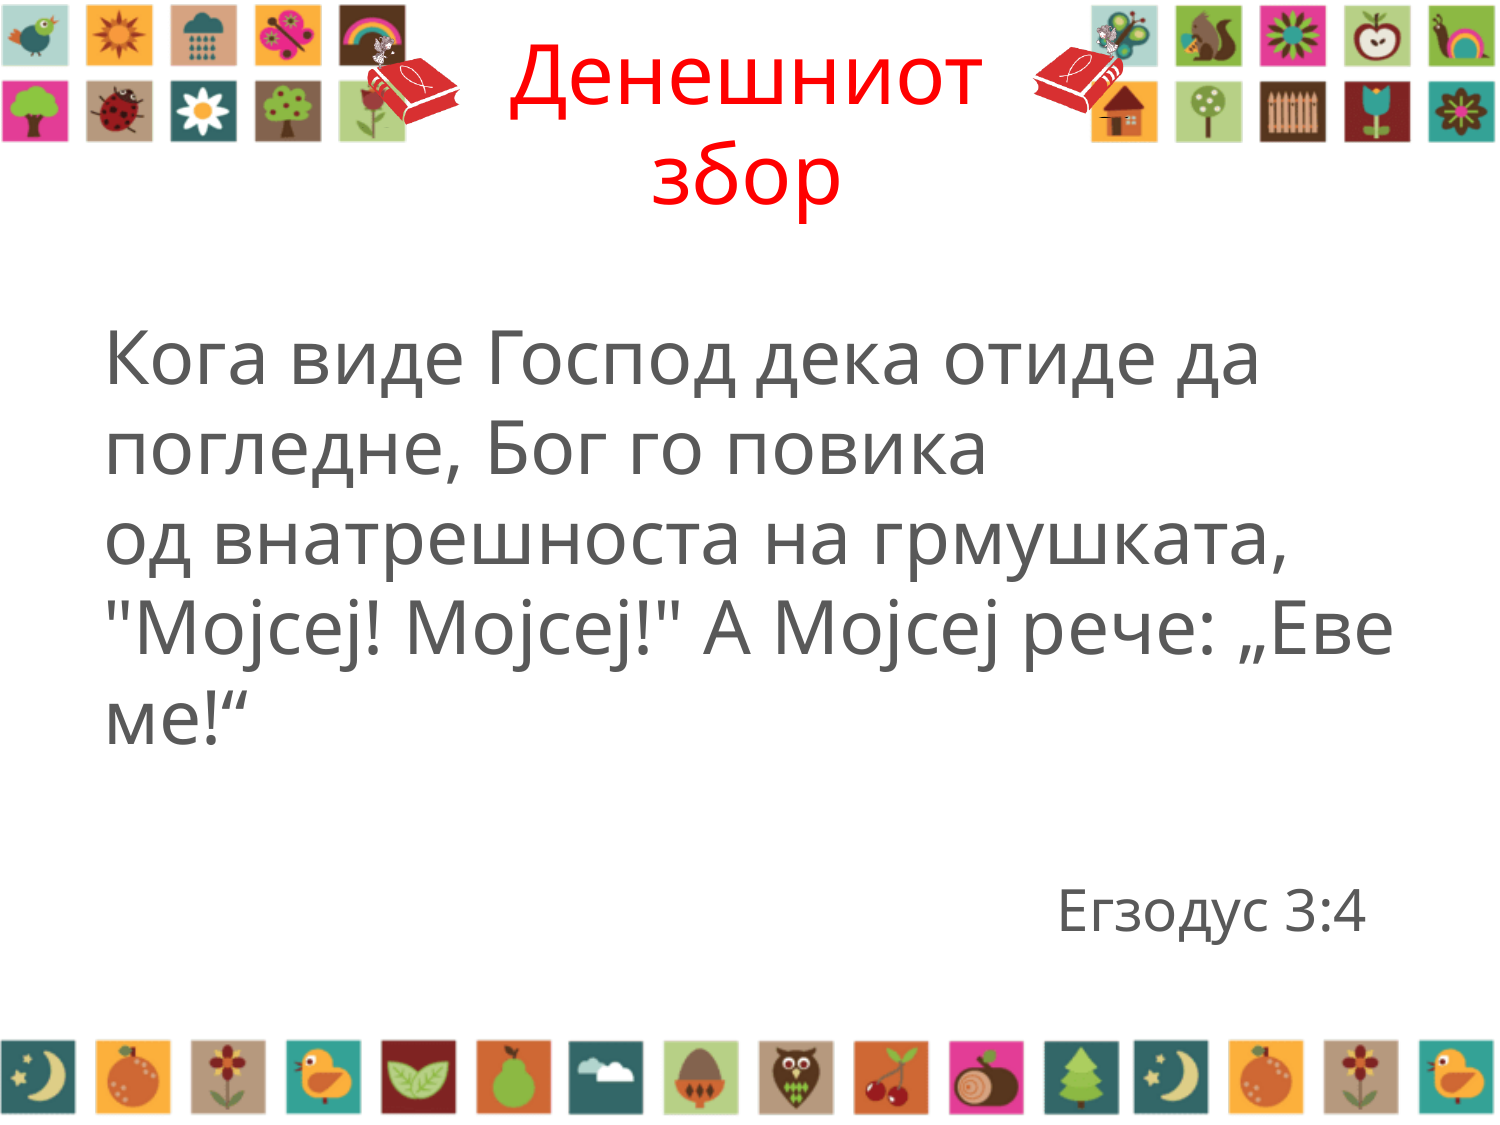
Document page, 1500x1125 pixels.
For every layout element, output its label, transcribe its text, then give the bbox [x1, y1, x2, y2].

picture [0, 3, 492, 150]
text_box Денешниот збор [414, 13, 1080, 229]
text_box Егзодус 3:4 [749, 865, 1382, 951]
text_box Кога виде Господ дека отиде да погледне, Бог го повика од внатрешноста на грмушката, "Мојсеј! Мојсеј!" А Мојсеј рече: „Еве ме!“ [88, 302, 1436, 858]
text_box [0, 1028, 1500, 1118]
picture [1001, 3, 1500, 150]
